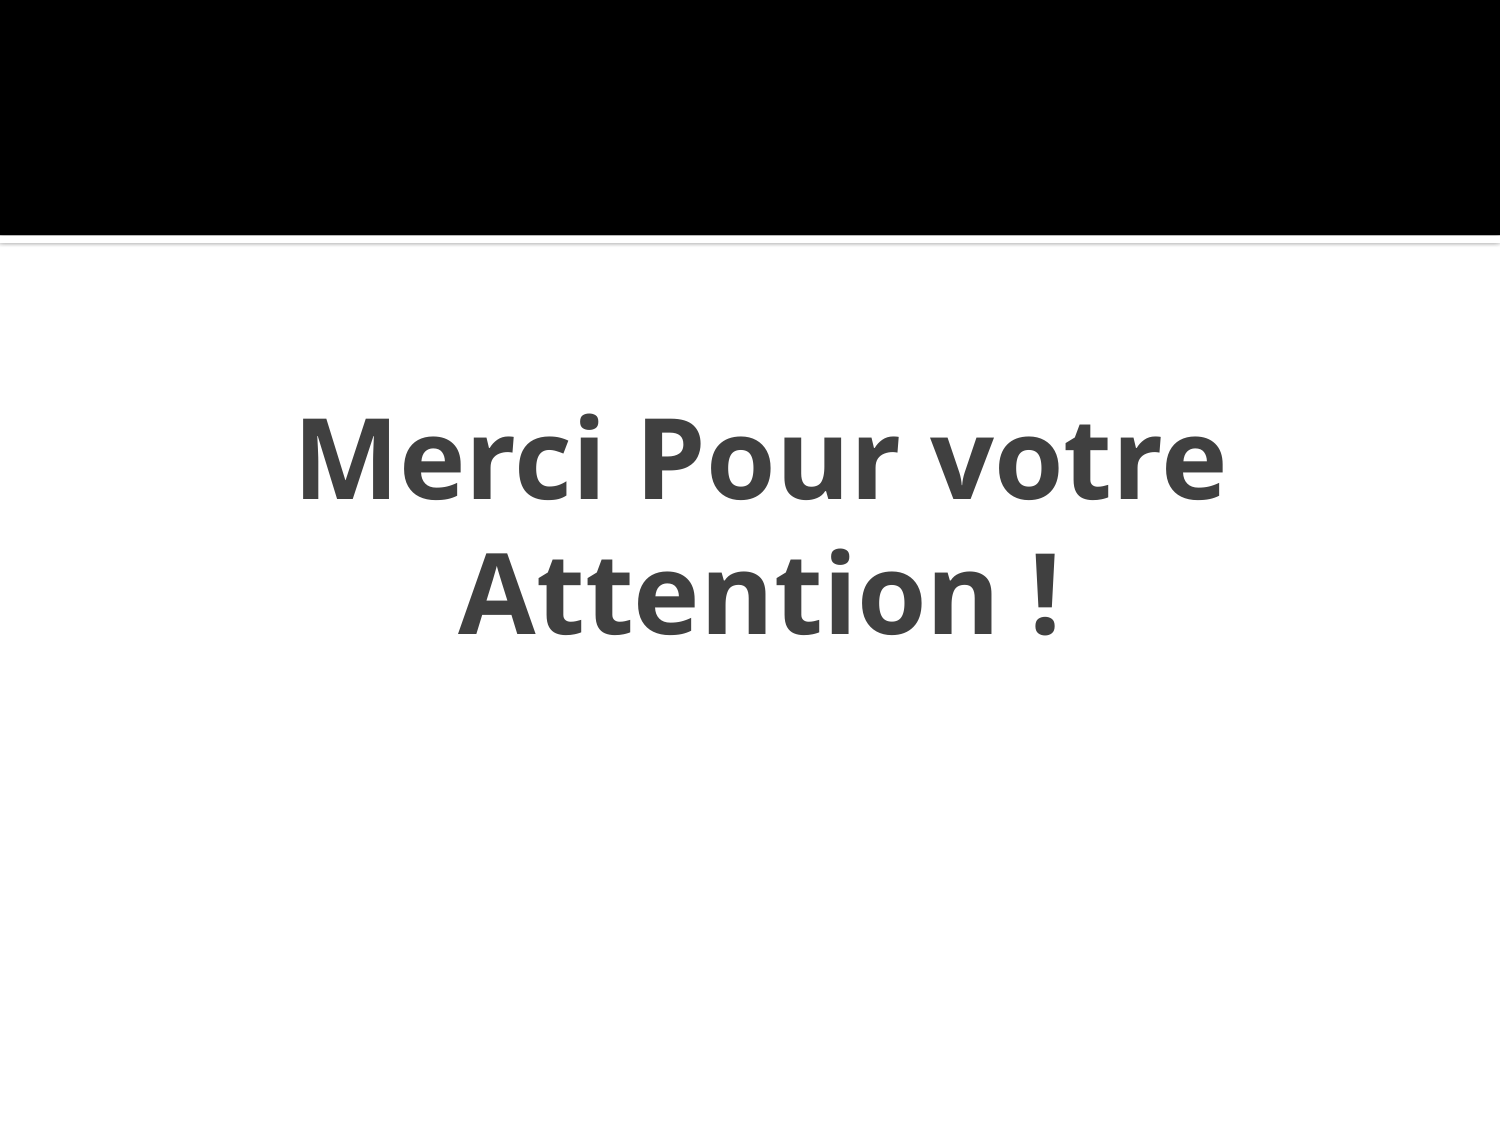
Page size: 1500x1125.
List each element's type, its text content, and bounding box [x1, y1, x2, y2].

title Merci Pour votre Attention ! [194, 326, 1320, 718]
